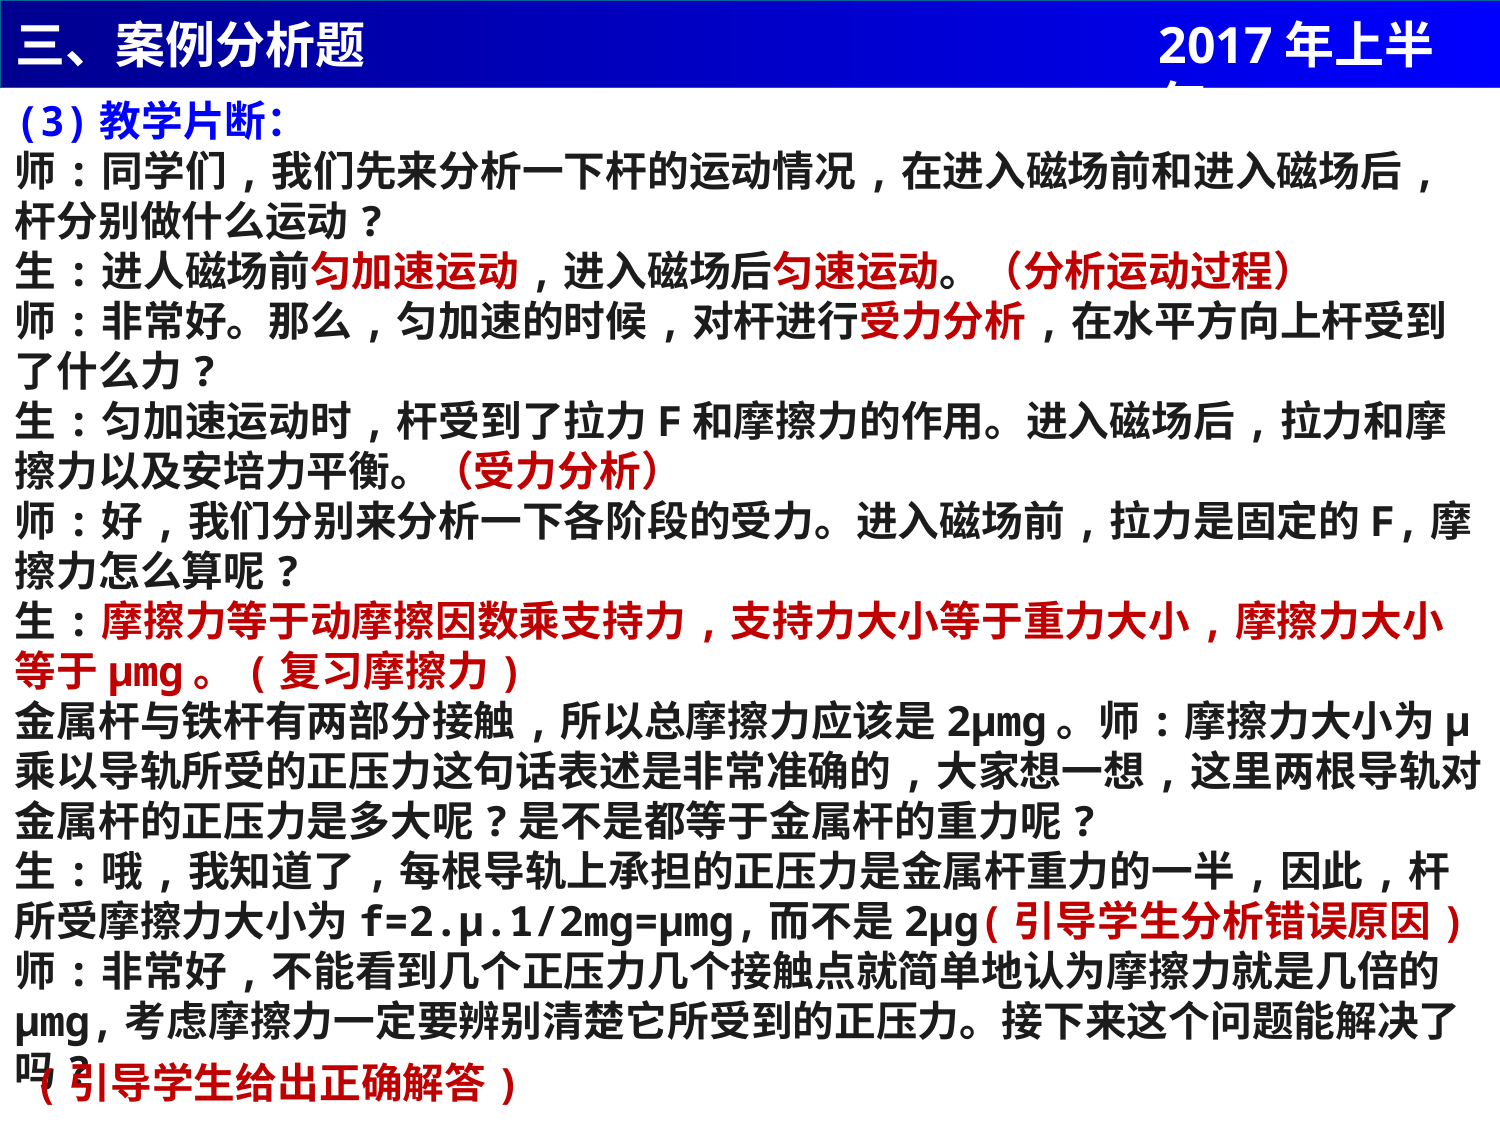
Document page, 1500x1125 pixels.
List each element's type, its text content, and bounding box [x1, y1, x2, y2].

text_box [0, 0, 1500, 87]
text_box 三、案例分析题 [0, 5, 479, 81]
text_box (引导学生给出正确解答) [19, 1049, 536, 1115]
text_box 2017年上半年 [1144, 6, 1483, 142]
text_box (3)教学片断： 师:同学们,我们先来分析一下杆的运动情况,在进入磁场前和进入磁场后,杆分别做什么运动? 生:进人磁场前匀加速运动,进入磁场后匀速运动。（分析运动过程） 师:非常好。那么,匀加速的时候,对杆进行受力分析,在水平方向上杆受到了什么力? 生:匀加速运动时,杆受到了拉力F和摩擦力的作用。进入磁场后,拉力和摩擦力以及安培力平衡。（受力分析） 师:好,我们分别来分析一下各阶段的受力。进入磁场前,拉力是固定的F,摩擦力怎么算呢? 生:摩擦力等于动摩擦因数乘支持力,支持力大小等于重力大小,摩擦力大小等于μmg。(复习摩擦力) 金属杆与铁杆有两部分接触,所以总摩擦力应该是2μmg。师:摩擦力大小为μ乘以导轨所受的正压力这句话表述是非常准确的,大家想一想,这里两根导轨对金属杆的正压力是多大呢?是不是都等于金属杆的重力呢? 生:哦,我知道了,每根导轨上承担的正压力是金属杆重力的一半,因此,杆所受摩擦力大小为f=2.μ.1/2mg=μmg,而不是2μg(引导学生分析错误原因) 师:非常好,不能看到几个正压力几个接触点就简单地认为摩擦力就是几倍的μmg,考虑摩擦力一定要辨别清楚它所受到的正压力。接下来这个问题能解决了吗? [0, 87, 1500, 1103]
